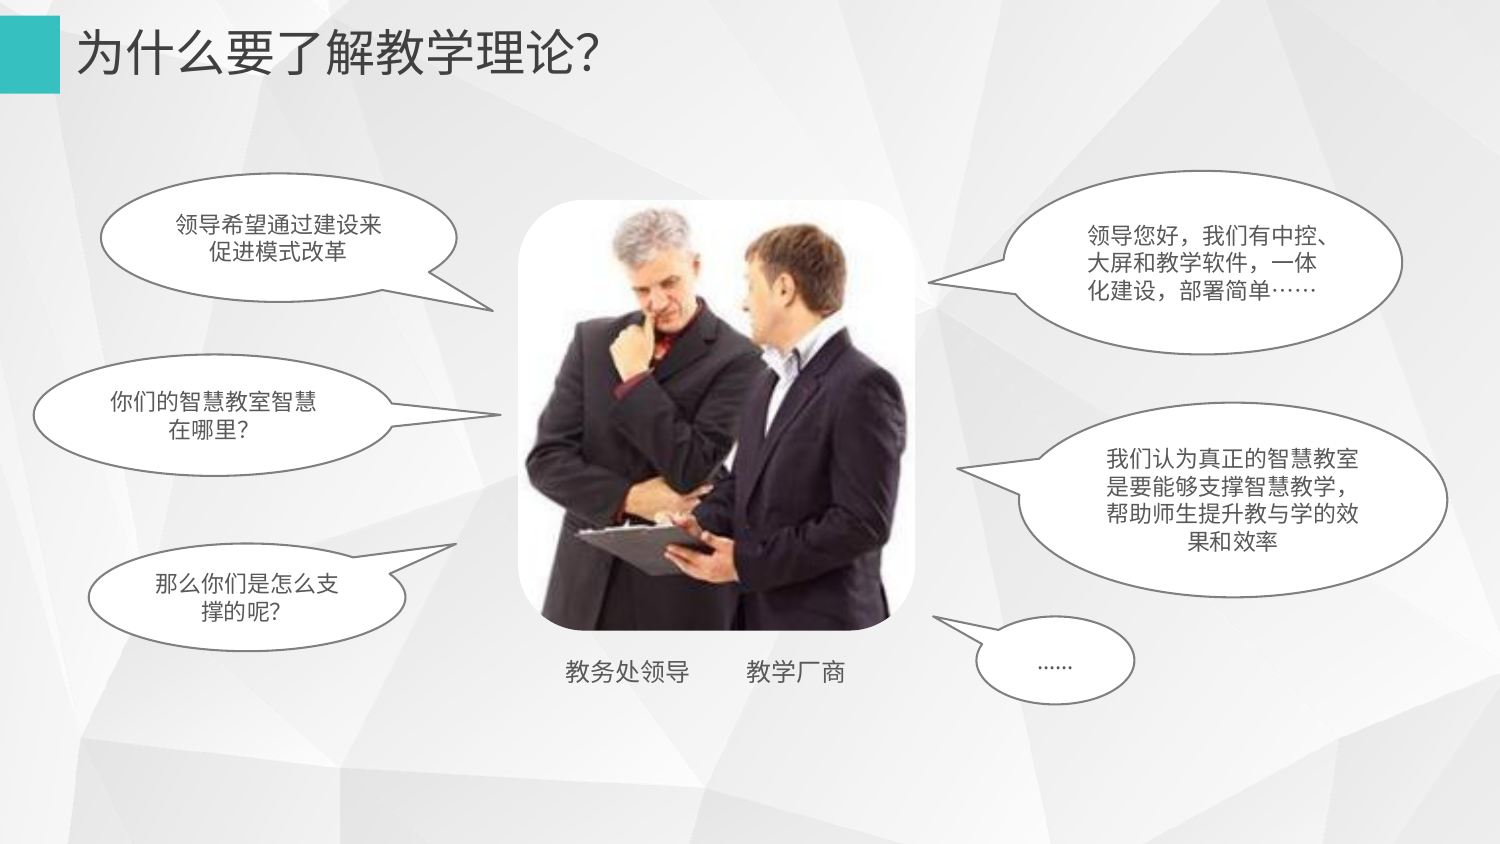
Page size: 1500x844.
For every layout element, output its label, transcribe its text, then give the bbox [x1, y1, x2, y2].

text_box 教务处领导 [546, 648, 710, 696]
text_box 教学厂商 [714, 648, 879, 696]
text_box …… [931, 614, 1137, 707]
text_box 领导希望通过建设来促进模式改革 [98, 171, 495, 314]
text_box 你们的智慧教室智慧在哪里？ [31, 352, 503, 479]
picture [0, 0, 1500, 844]
text_box 领导您好，我们有中控、大屏和教学软件，一体化建设，部署简单…… [926, 168, 1405, 357]
text_box 为什么要了解教学理论？ [65, 16, 1474, 91]
text_box 我们认为真正的智慧教室是要能够支撑智慧教学，帮助师生提升教与学的效果和效率 [955, 400, 1450, 600]
text_box 那么你们是怎么支撑的呢？ [86, 541, 459, 654]
